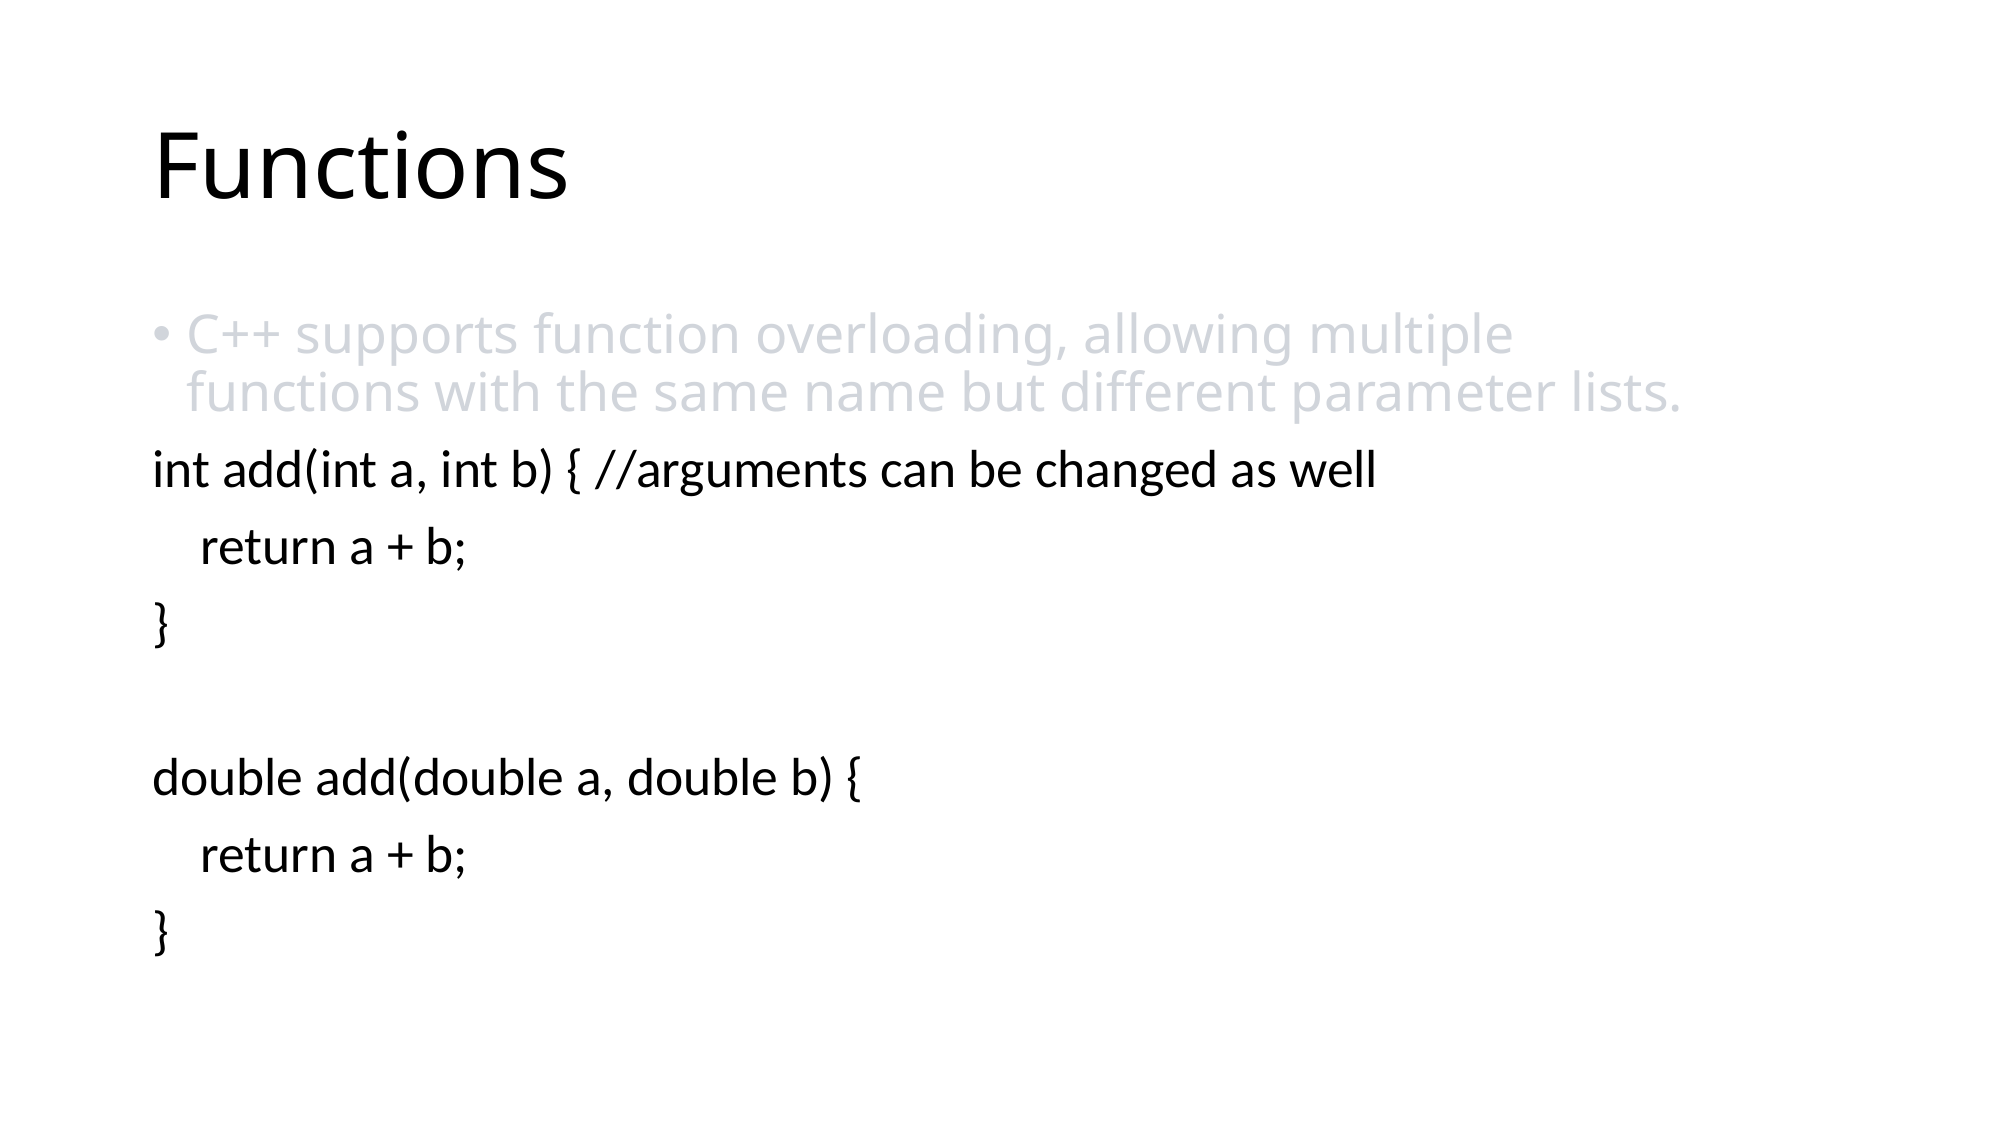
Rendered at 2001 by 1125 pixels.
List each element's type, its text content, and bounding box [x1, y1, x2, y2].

list C++ supports function overloading, allowing multiple functions with the same name but different parameter lists. int add(int a, int b) { //arguments can be changed as well return a + b; } double add(double a, double b) { return a + b; } [137, 299, 1745, 1014]
title Functions [137, 59, 1863, 278]
